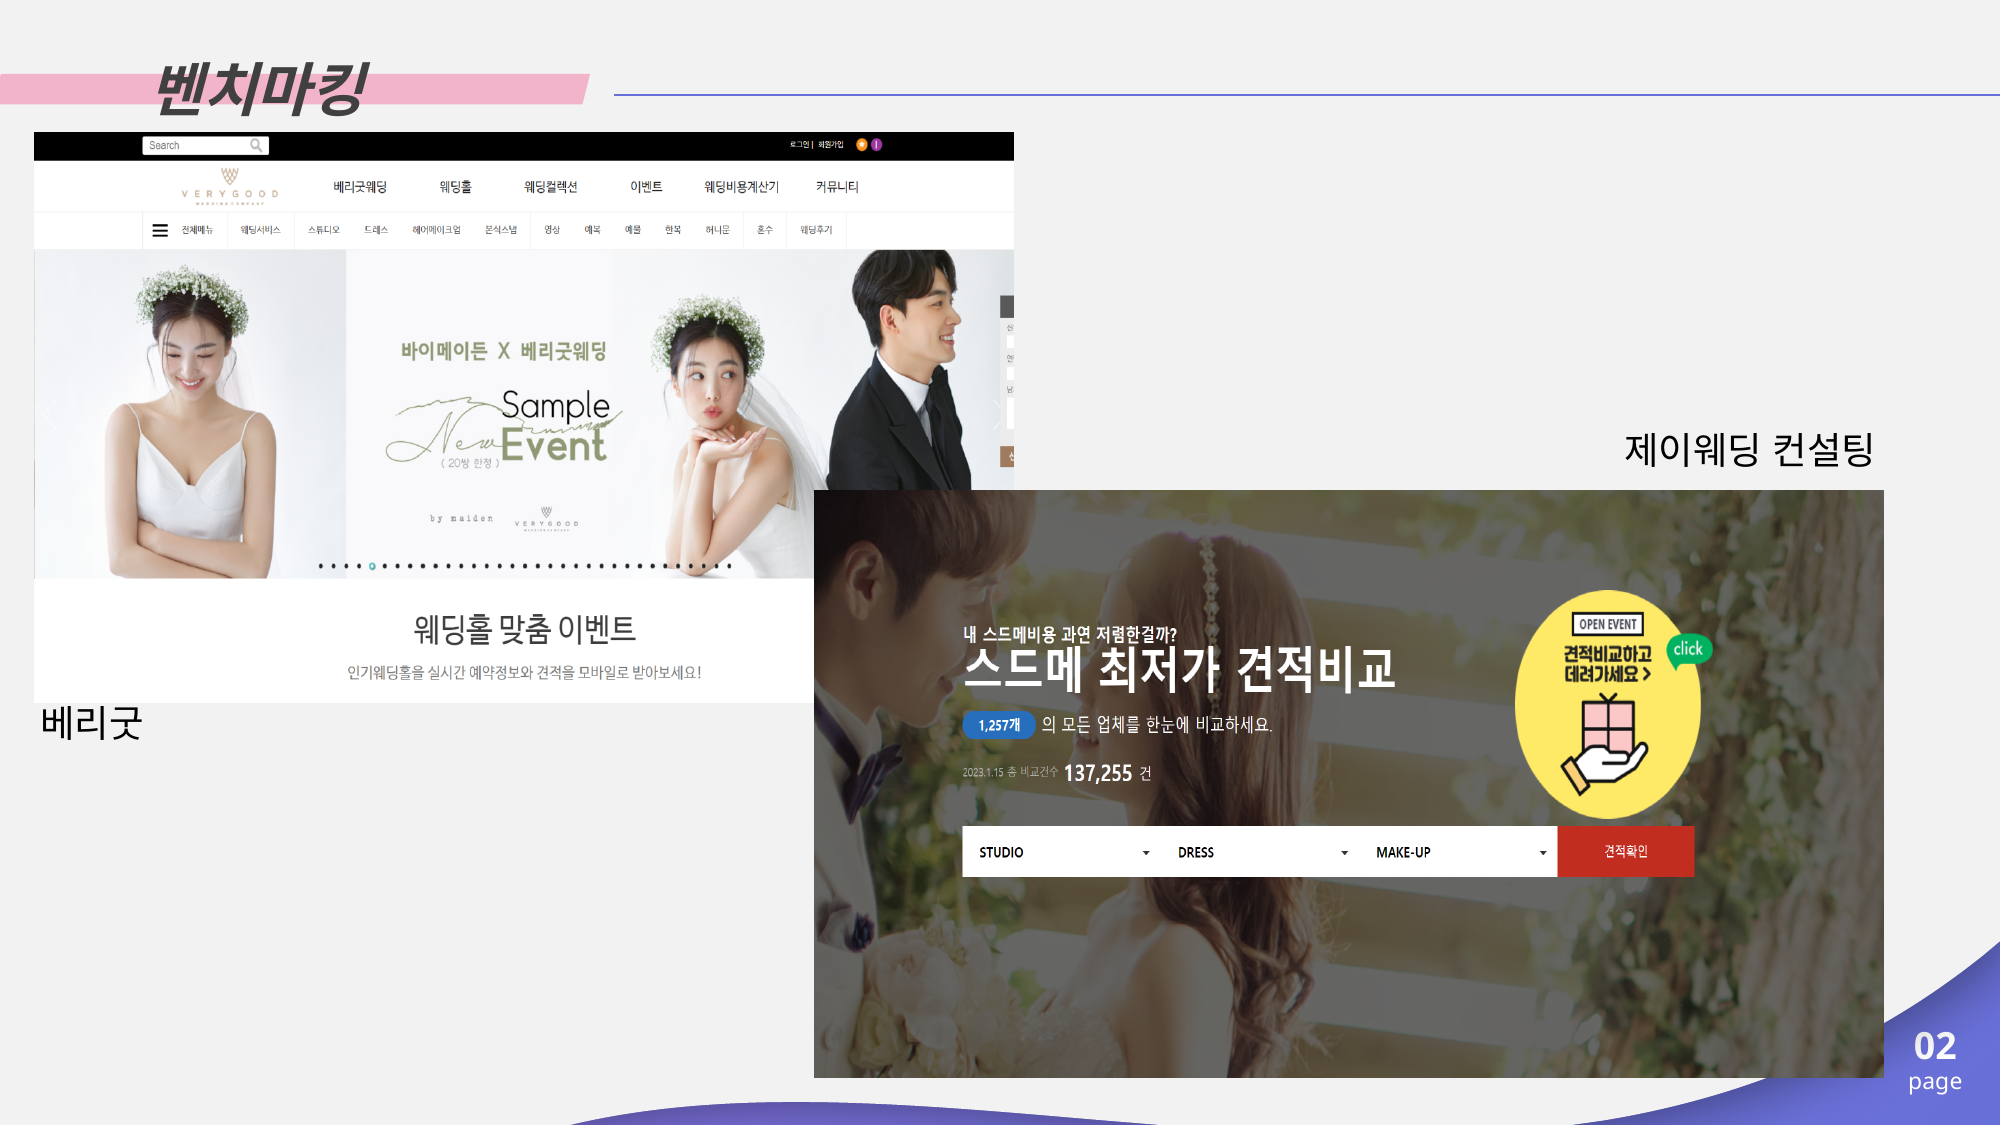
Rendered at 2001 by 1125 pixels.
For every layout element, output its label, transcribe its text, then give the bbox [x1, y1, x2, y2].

text_box 베리굿 [25, 693, 159, 753]
text_box [0, 72, 135, 106]
text_box 제이웨딩 컨설팅 [1609, 420, 1892, 480]
text_box 02 page [1870, 1014, 2000, 1102]
picture [34, 132, 1884, 1078]
text_box [379, 72, 592, 106]
text_box [0, 0, 2000, 1125]
text_box 벤치마킹 [135, 46, 379, 131]
